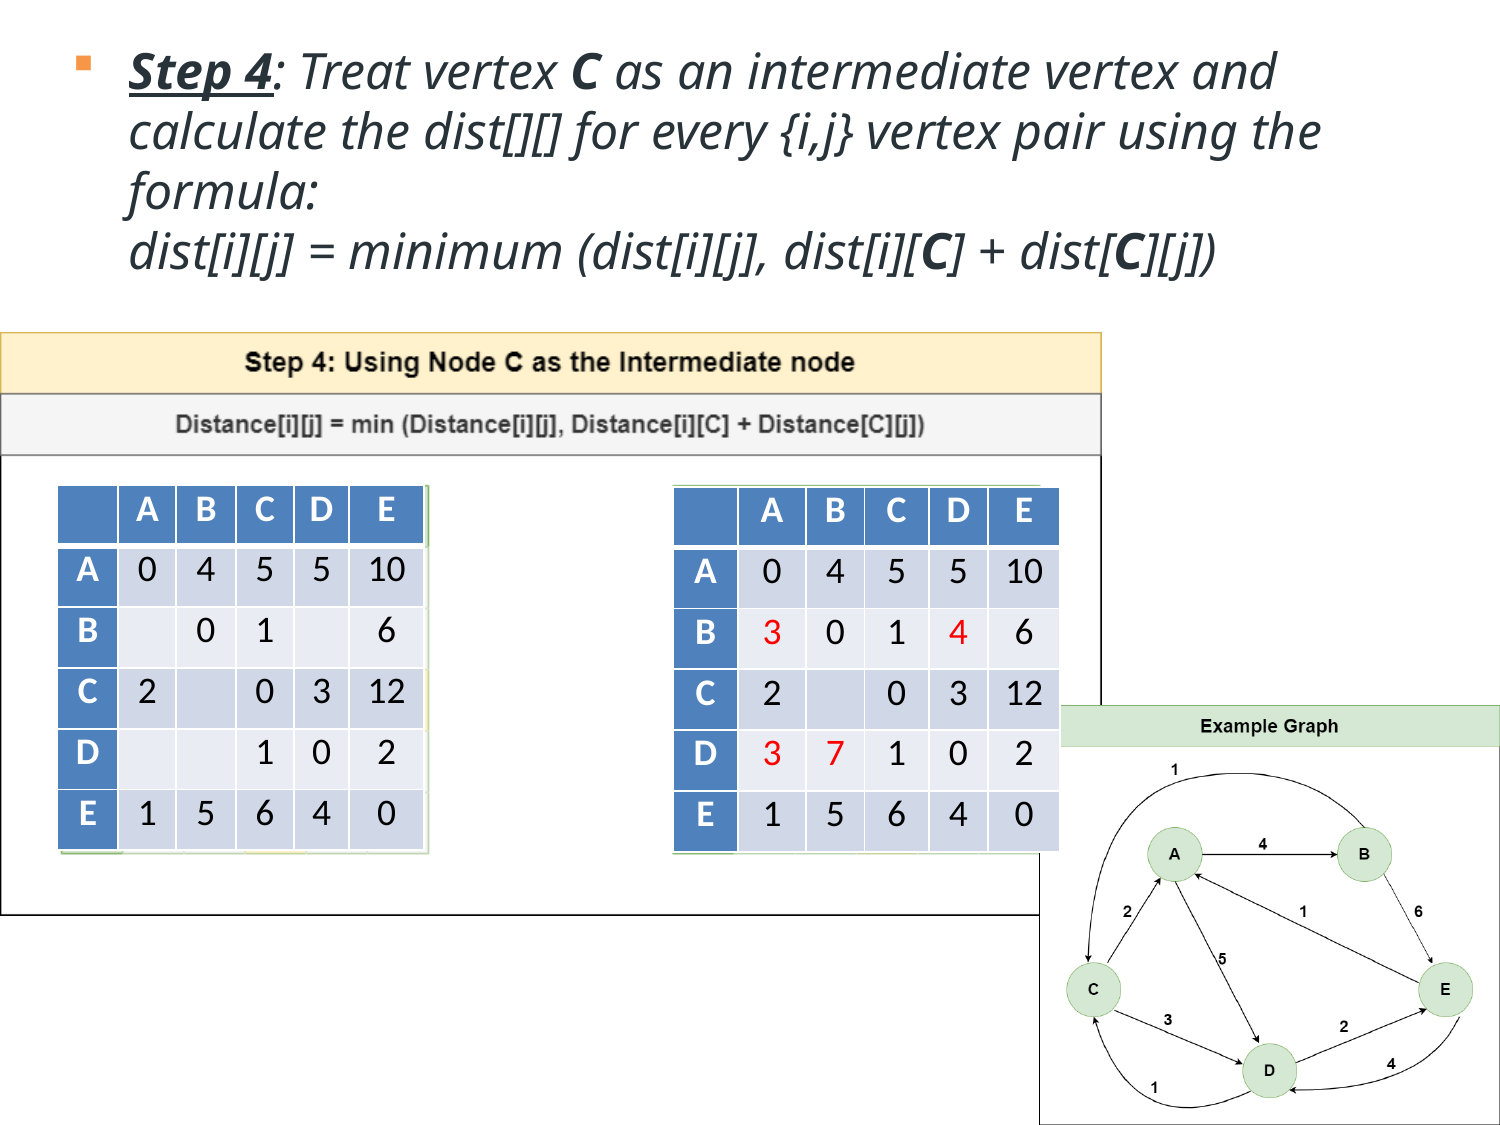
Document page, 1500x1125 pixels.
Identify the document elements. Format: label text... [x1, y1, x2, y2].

picture [0, 332, 1500, 1125]
text_box Step 4: Treat vertex C as an intermediate vertex and calculate the dist[][] for every {i,j} vertex pair using the formula: dist[i][j] = minimum (dist[i][j], dist[i][C] + dist[C][j]) [57, 32, 1409, 313]
